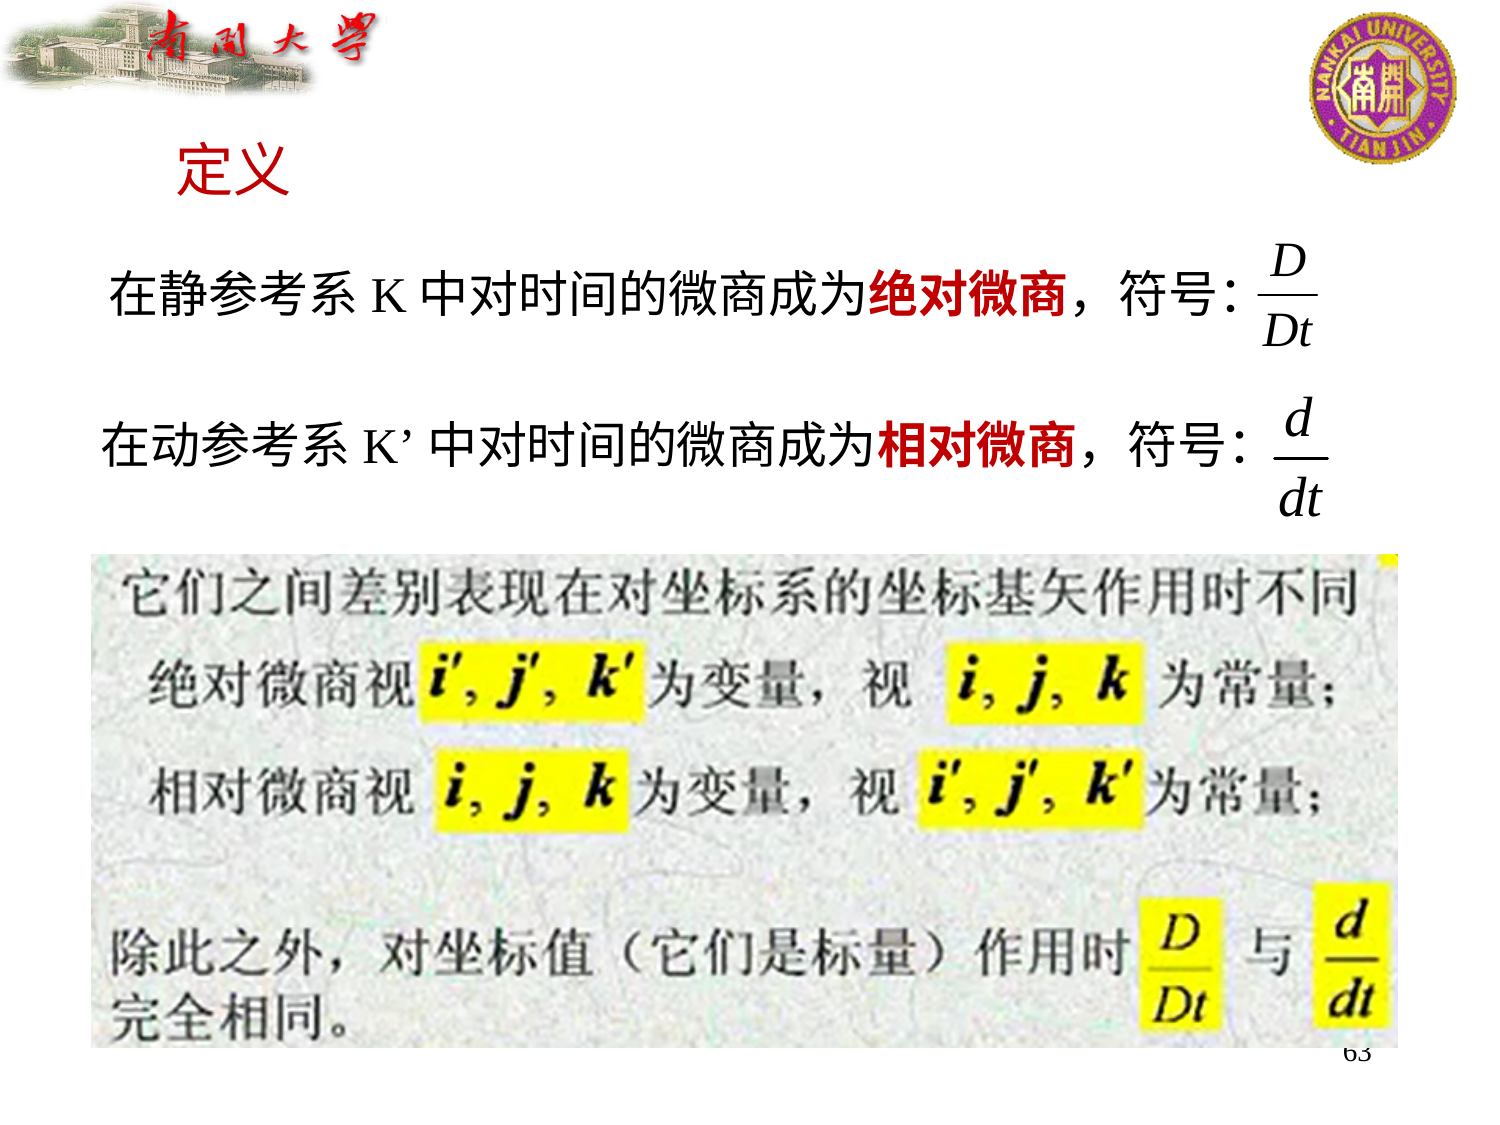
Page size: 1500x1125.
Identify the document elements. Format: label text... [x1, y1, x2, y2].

slide_number 63 [1074, 1055, 1388, 1101]
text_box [1264, 382, 1341, 530]
text_box 在静参考系K中对时间的微商成为绝对微商，符号： [93, 255, 1244, 330]
text_box 定义 [160, 125, 307, 211]
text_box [1249, 229, 1329, 358]
picture [91, 553, 1398, 1049]
text_box 在动参考系K’中对时间的微商成为相对微商，符号： [85, 405, 1259, 481]
picture [1262, 0, 1500, 178]
picture [0, 0, 388, 100]
